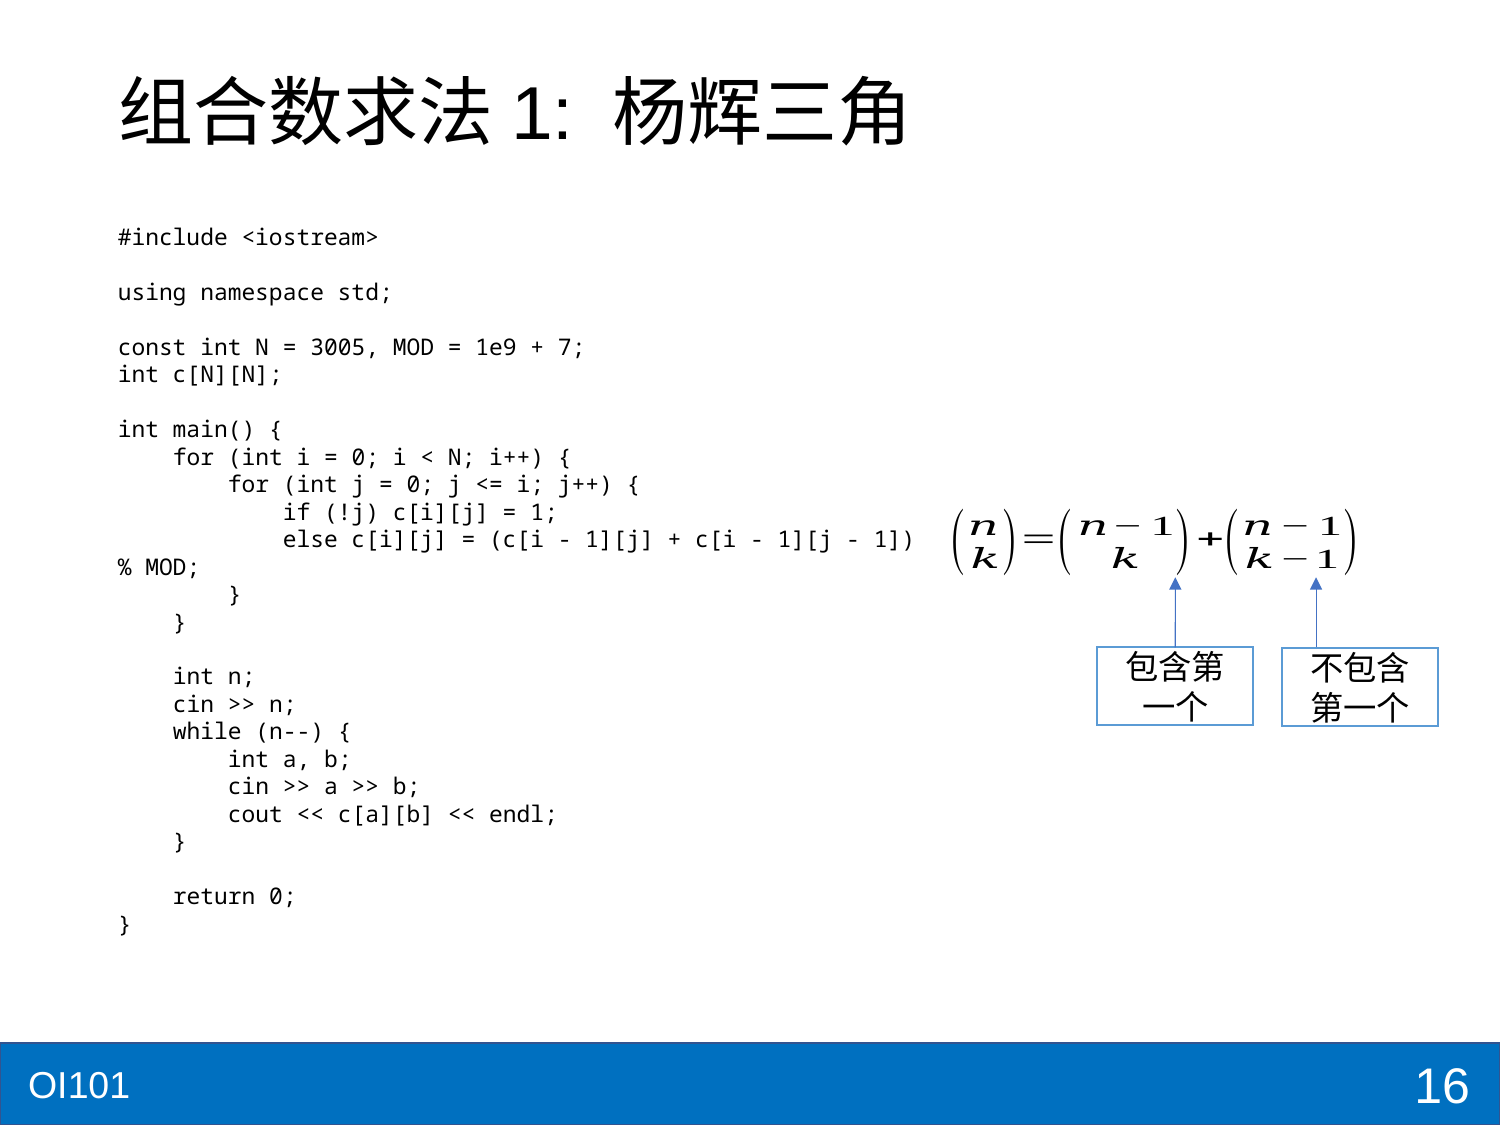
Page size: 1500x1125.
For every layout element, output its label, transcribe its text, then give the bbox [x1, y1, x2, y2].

text_box 不包含第一个 [1281, 647, 1439, 727]
text_box #include <iostream> using namespace std; const int N = 3005, MOD = 1e9 + 7; int c[N][N]; int main() { for (int i = 0; i < N; i++) { for (int j = 0; j <= i; j++) { if (!j) c[i][j] = 1; else c[i][j] = (c[i - 1][j] + c[i - 1][j - 1]) % MOD; } } int n; cin >> n; while (n--) { int a, b; cin >> a >> b; cout << c[a][b] << endl; } return 0; } [103, 215, 950, 944]
title 组合数求法1: 杨辉三角 [103, 59, 1397, 171]
slide_number 16 [1147, 1054, 1485, 1114]
text_box 包含第一个 [1096, 646, 1254, 726]
